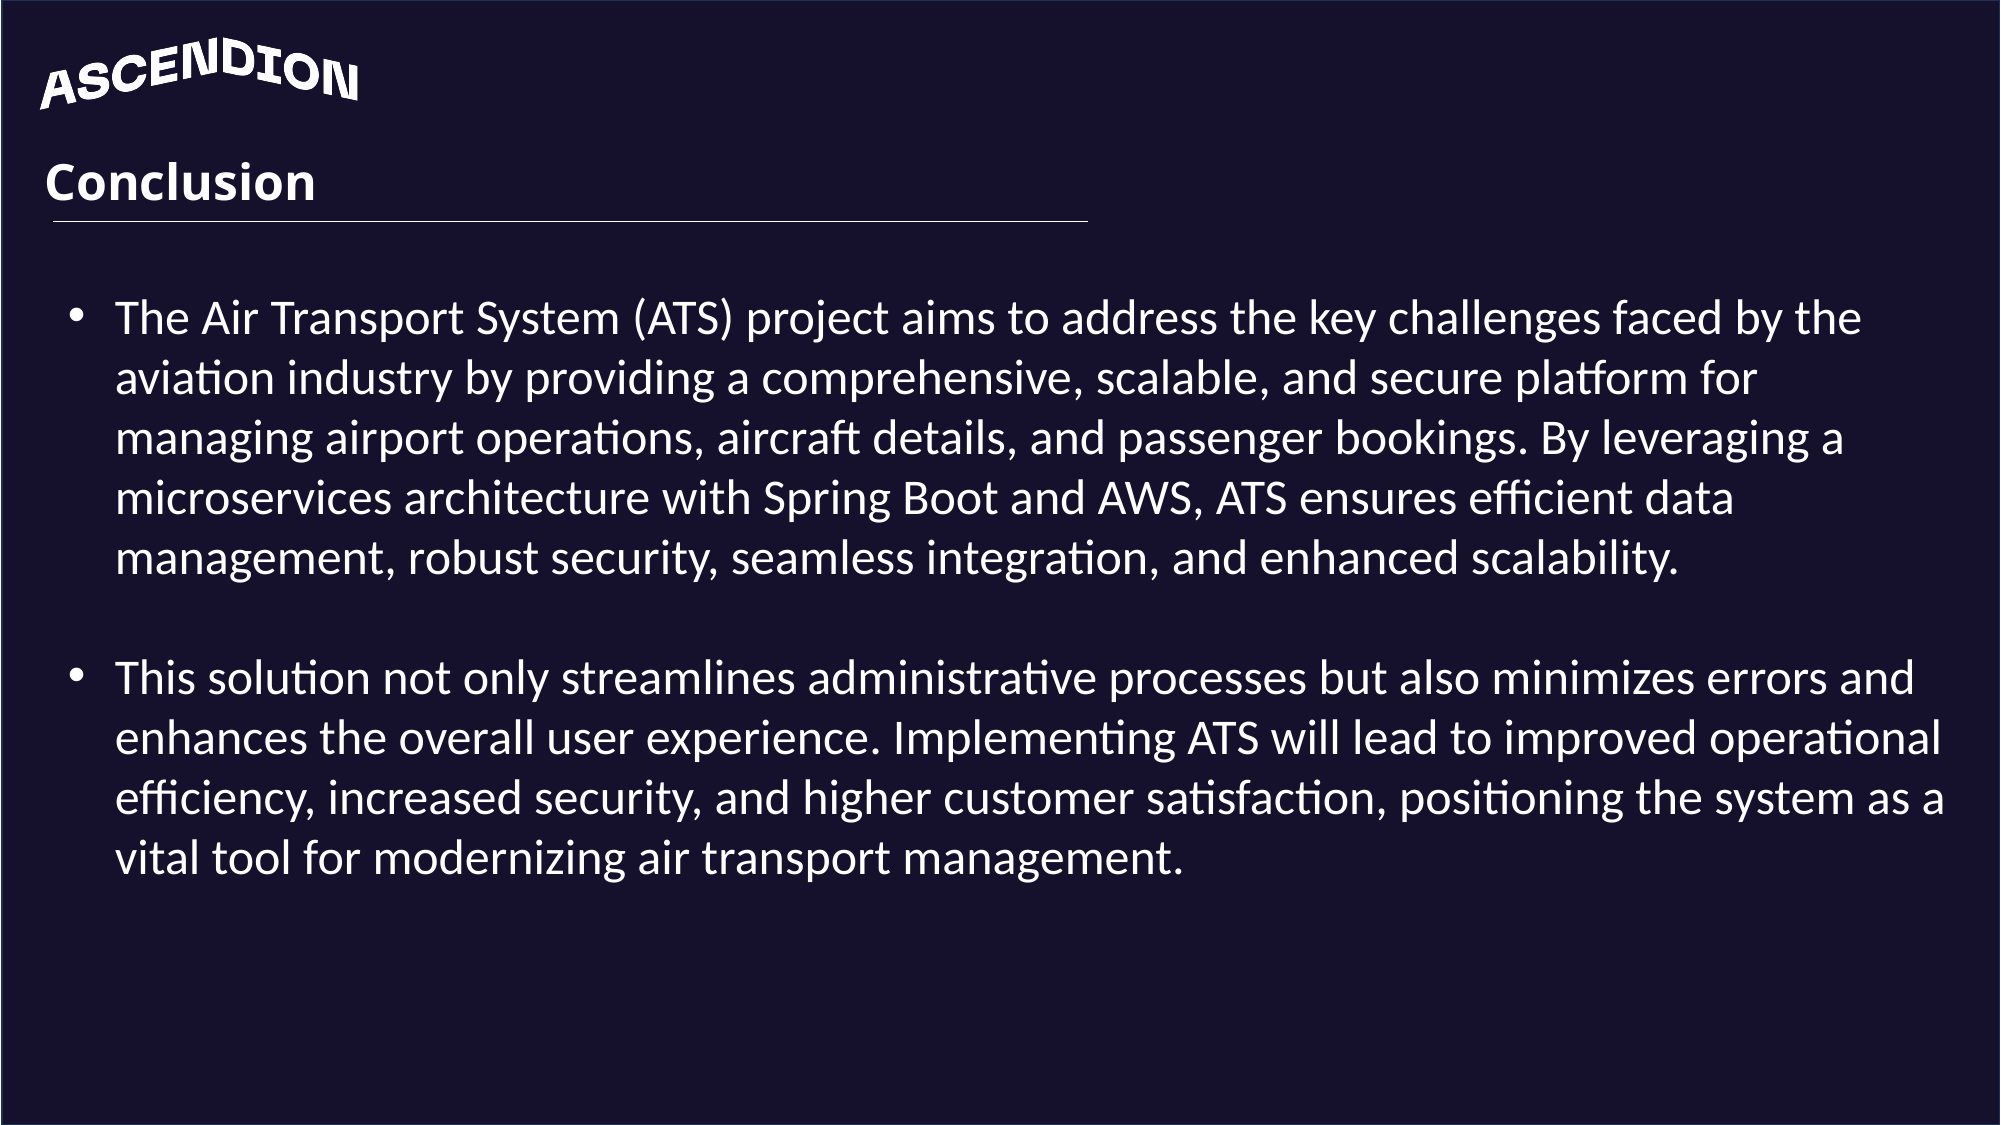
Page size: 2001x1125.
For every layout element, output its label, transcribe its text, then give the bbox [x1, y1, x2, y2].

text_box The Air Transport System (ATS) project aims to address the key challenges faced by the aviation industry by providing a comprehensive, scalable, and secure platform for managing airport operations, aircraft details, and passenger bookings. By leveraging a microservices architecture with Spring Boot and AWS, ATS ensures efficient data management, robust security, seamless integration, and enhanced scalability. This solution not only streamlines administrative processes but also minimizes errors and enhances the overall user experience. Implementing ATS will lead to improved operational efficiency, increased security, and higher customer satisfaction, positioning the system as a vital tool for modernizing air transport management. [53, 276, 1965, 952]
text_box Conclusion [29, 142, 1358, 218]
picture [1, 0, 396, 148]
text_box [1, 0, 2000, 1125]
